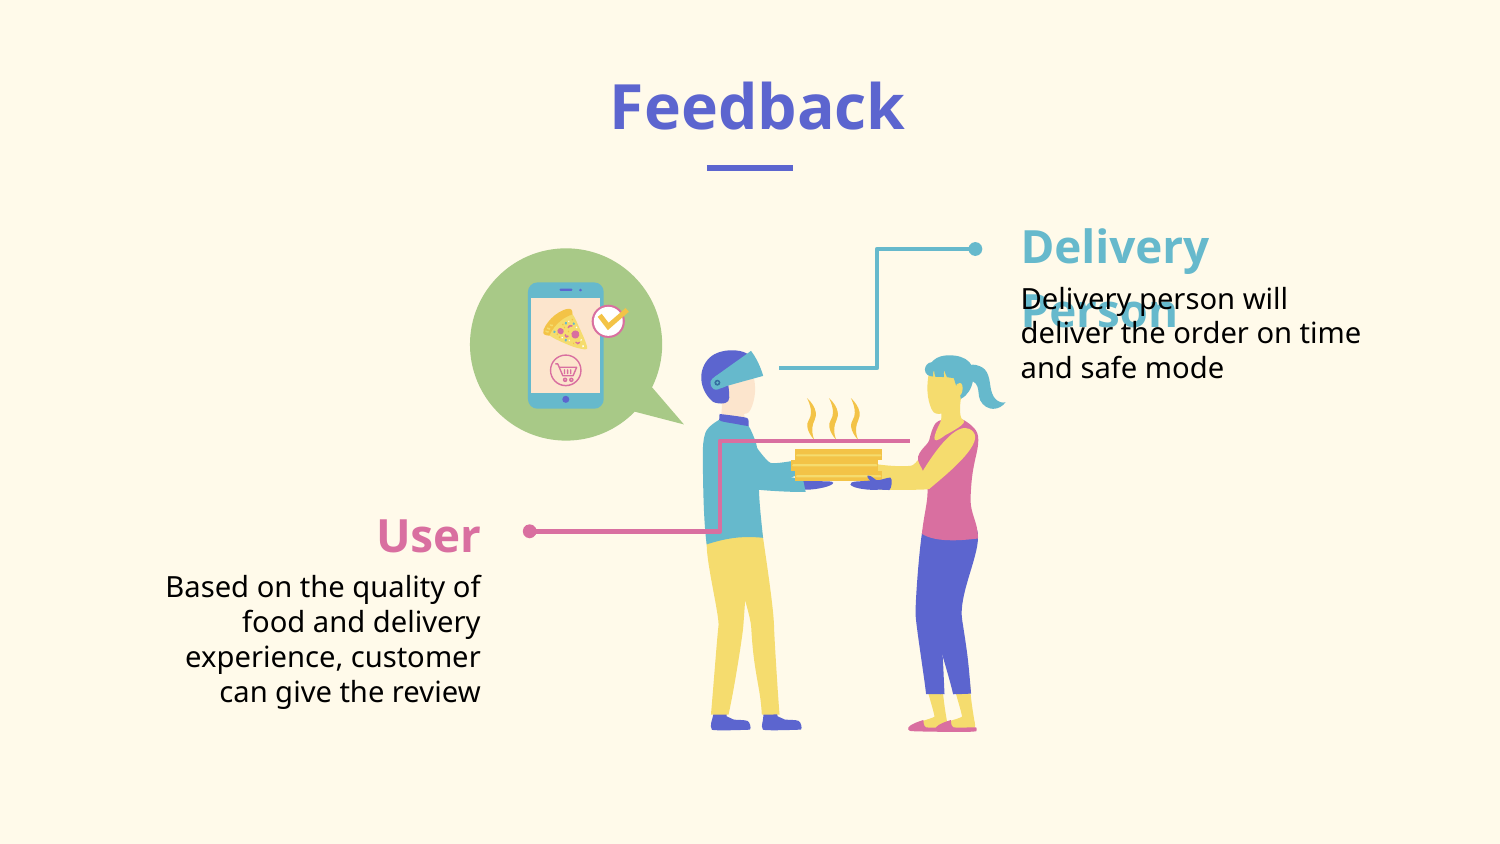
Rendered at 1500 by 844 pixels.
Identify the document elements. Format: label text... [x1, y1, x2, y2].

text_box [469, 248, 1006, 733]
text_box User [116, 483, 464, 553]
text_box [529, 440, 911, 532]
text_box Delivery person will deliver the order on time and safe mode [1011, 264, 1385, 385]
title Feedback [116, 33, 1383, 157]
text_box Delivery Person [1005, 194, 1385, 264]
text_box Based on the quality of food and delivery experience, customer can give the review [116, 553, 464, 674]
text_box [778, 248, 976, 369]
